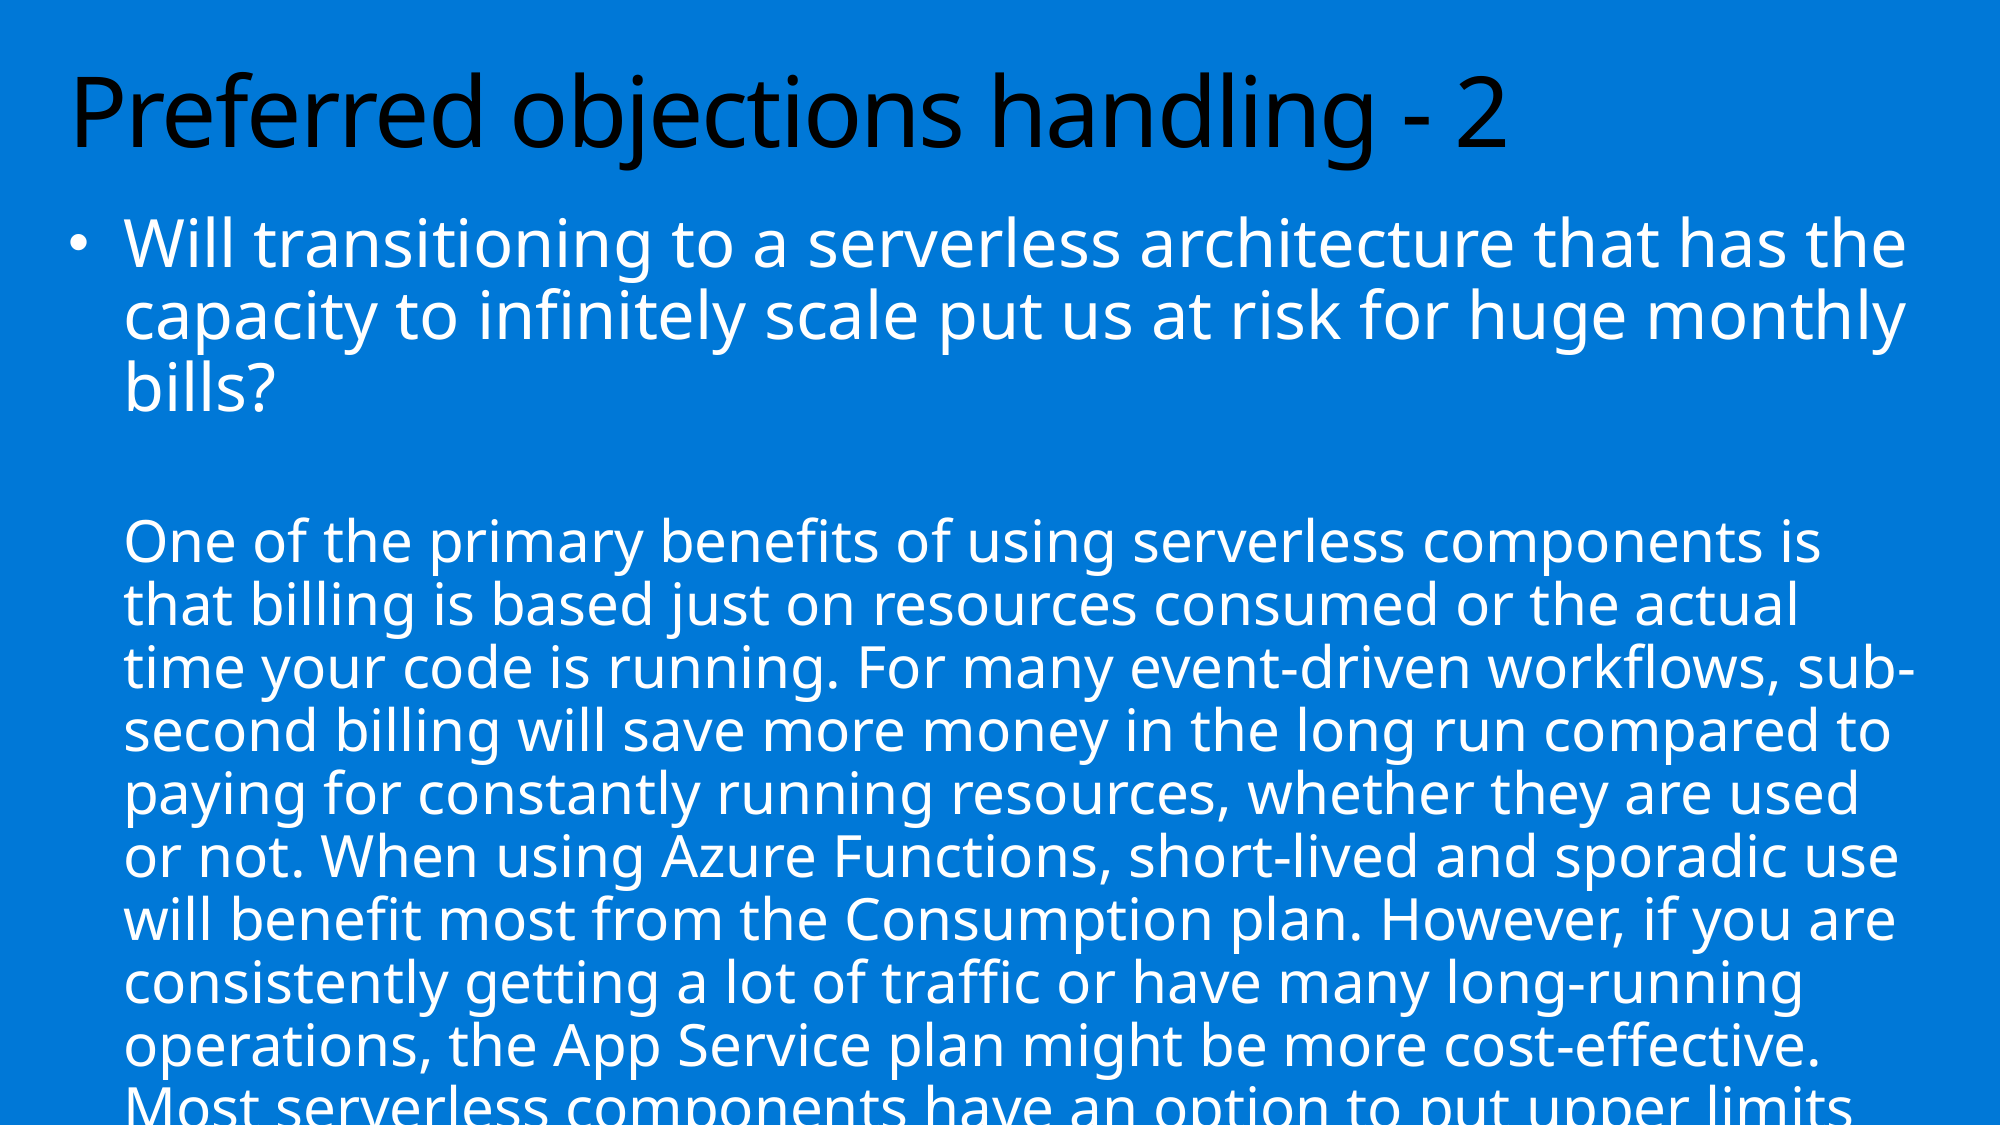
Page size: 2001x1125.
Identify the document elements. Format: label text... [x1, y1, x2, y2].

list Will transitioning to a serverless architecture that has the capacity to infinitely scale put us at risk for huge monthly bills? One of the primary benefits of using serverless components is that billing is based just on resources consumed or the actual time your code is running. For many event-driven workflows, sub-second billing will save more money in the long run compared to paying for constantly running resources, whether they are used or not. When using Azure Functions, short-lived and sporadic use will benefit most from the Consumption plan. However, if you are consistently getting a lot of traffic or have many long-running operations, the App Service plan might be more cost-effective. Most serverless components have an option to put upper limits on things like concurrent executions, and other rate-limiting options. [44, 195, 1956, 1125]
title Preferred objections handling - 2 [44, 47, 1957, 196]
